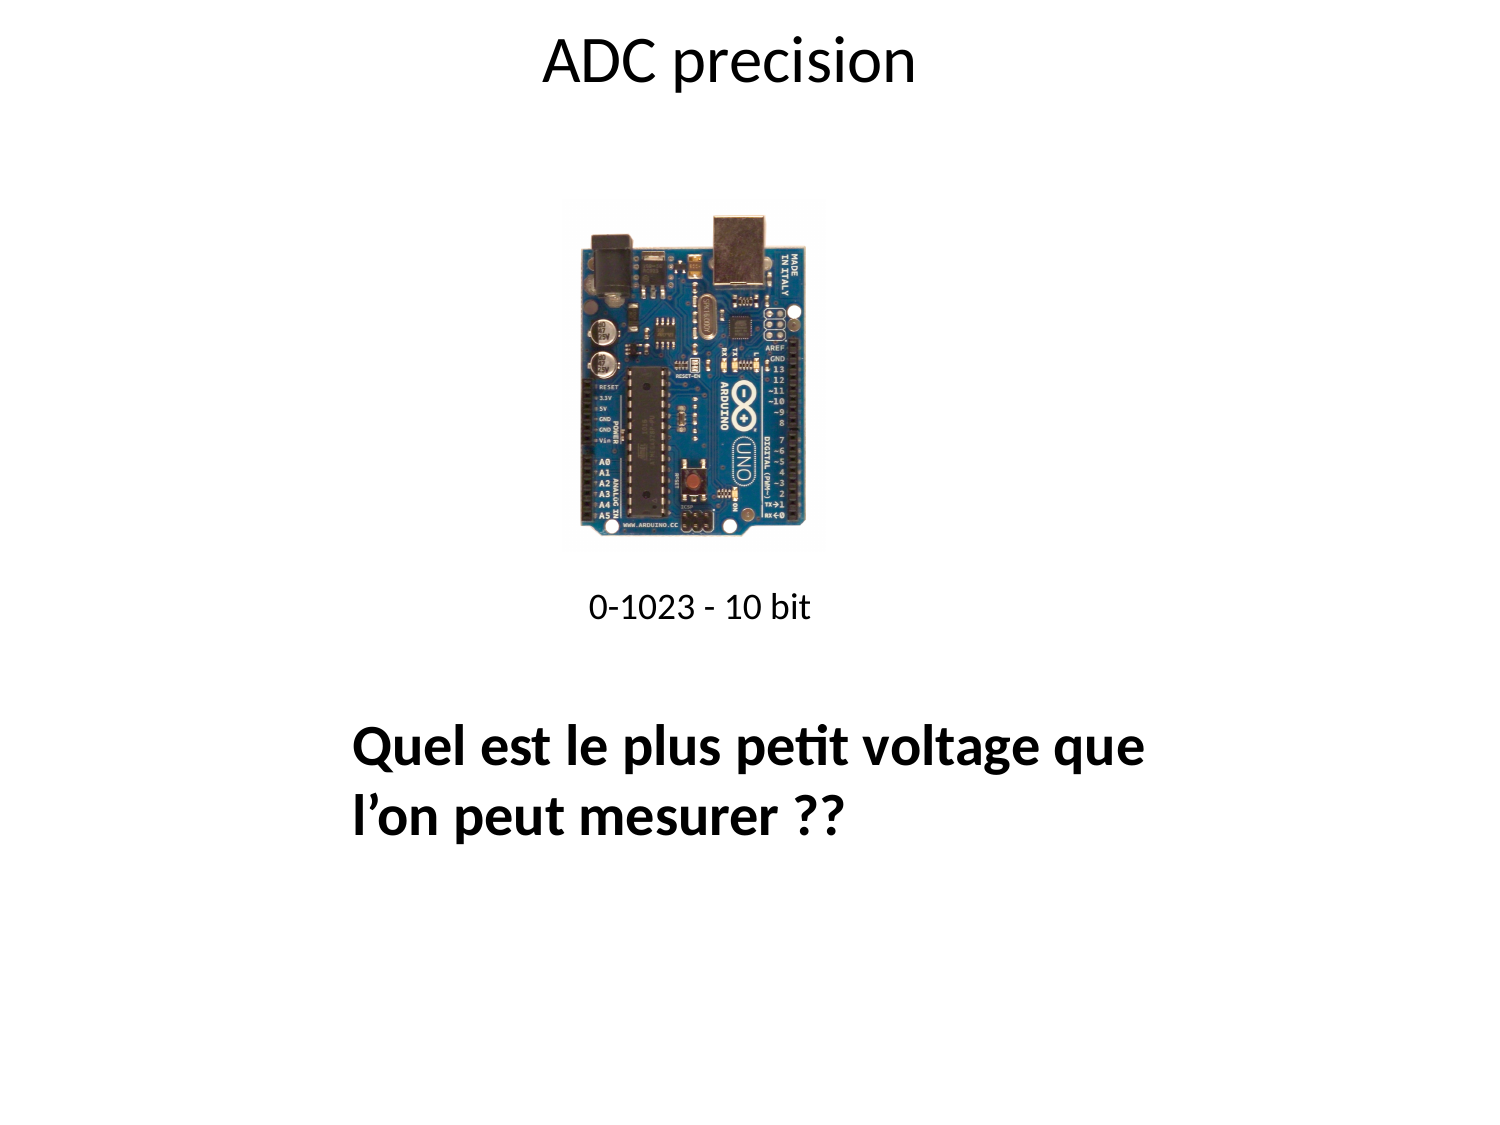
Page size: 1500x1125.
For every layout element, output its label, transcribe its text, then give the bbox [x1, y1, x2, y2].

text_box Quel est le plus petit voltage que l’on peut mesurer ?? [337, 699, 1200, 855]
text_box 0-1023 - 10 bit [512, 574, 888, 635]
picture [517, 200, 870, 552]
title ADC precision [62, 0, 1413, 113]
